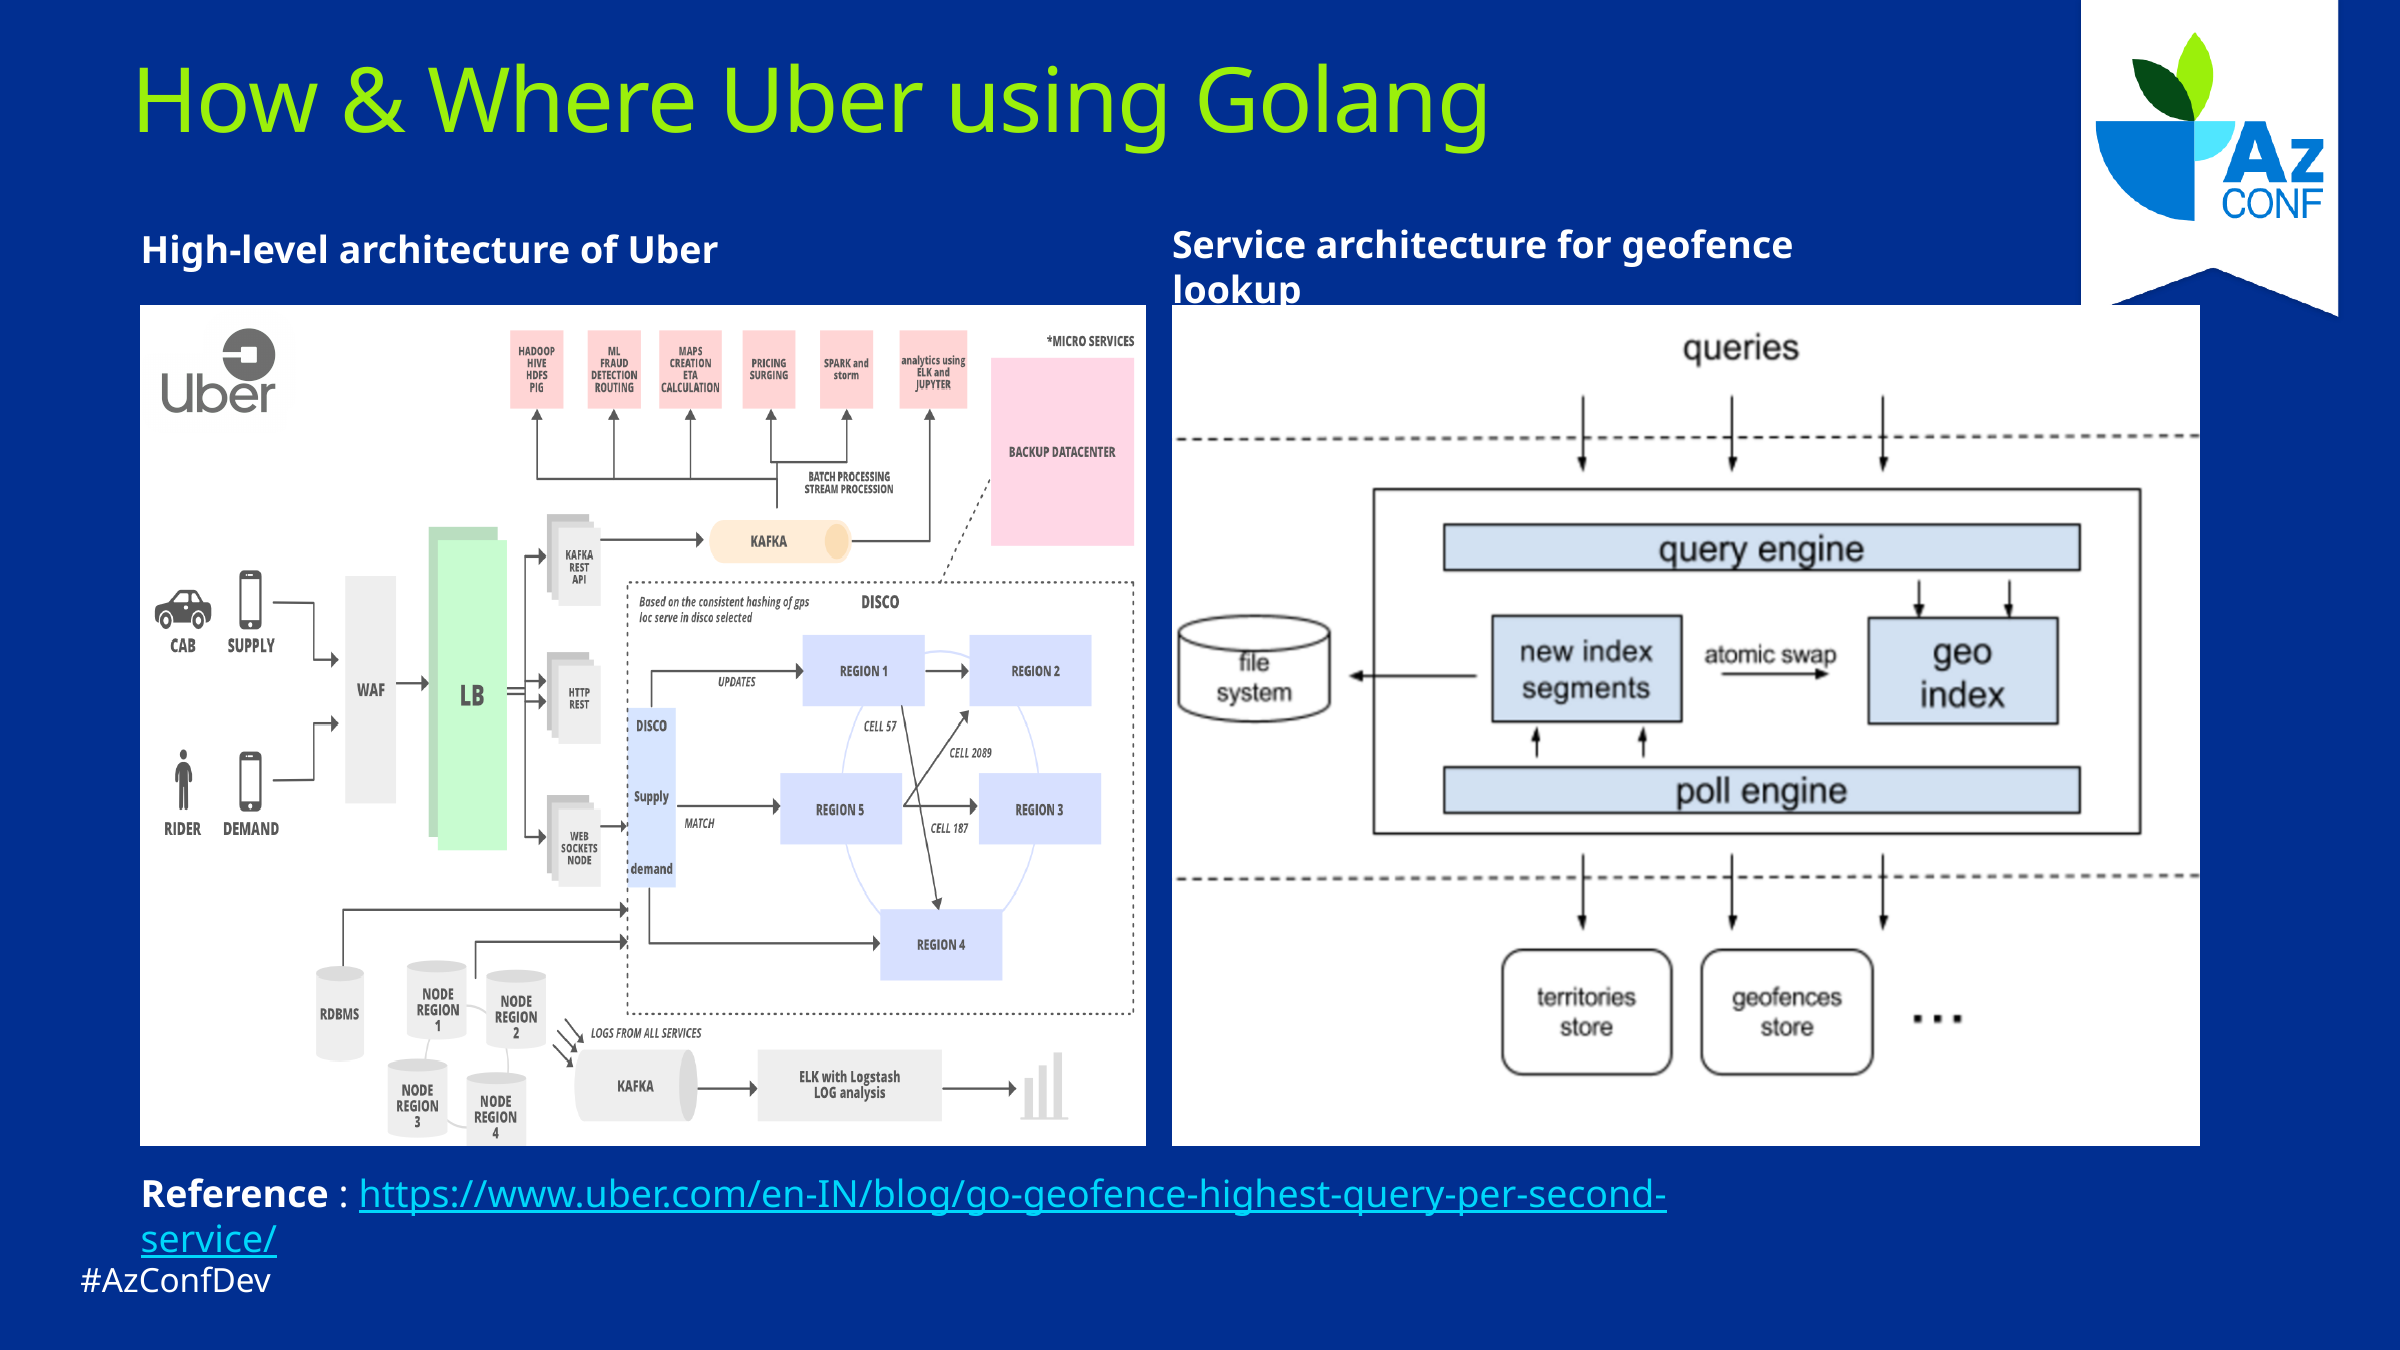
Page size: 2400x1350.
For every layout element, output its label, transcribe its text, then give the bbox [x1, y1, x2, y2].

text_box Service architecture for geofence lookup [1172, 221, 1918, 305]
text_box High-level architecture of Uber [140, 226, 808, 272]
picture [140, 305, 1146, 1147]
text_box Reference : https://www.uber.com/en-IN/blog/go-geofence-highest-query-per-second-service/ [140, 1169, 1750, 1260]
title How & Where Uber using Golang [131, 0, 1577, 153]
picture [1171, 0, 2346, 1147]
